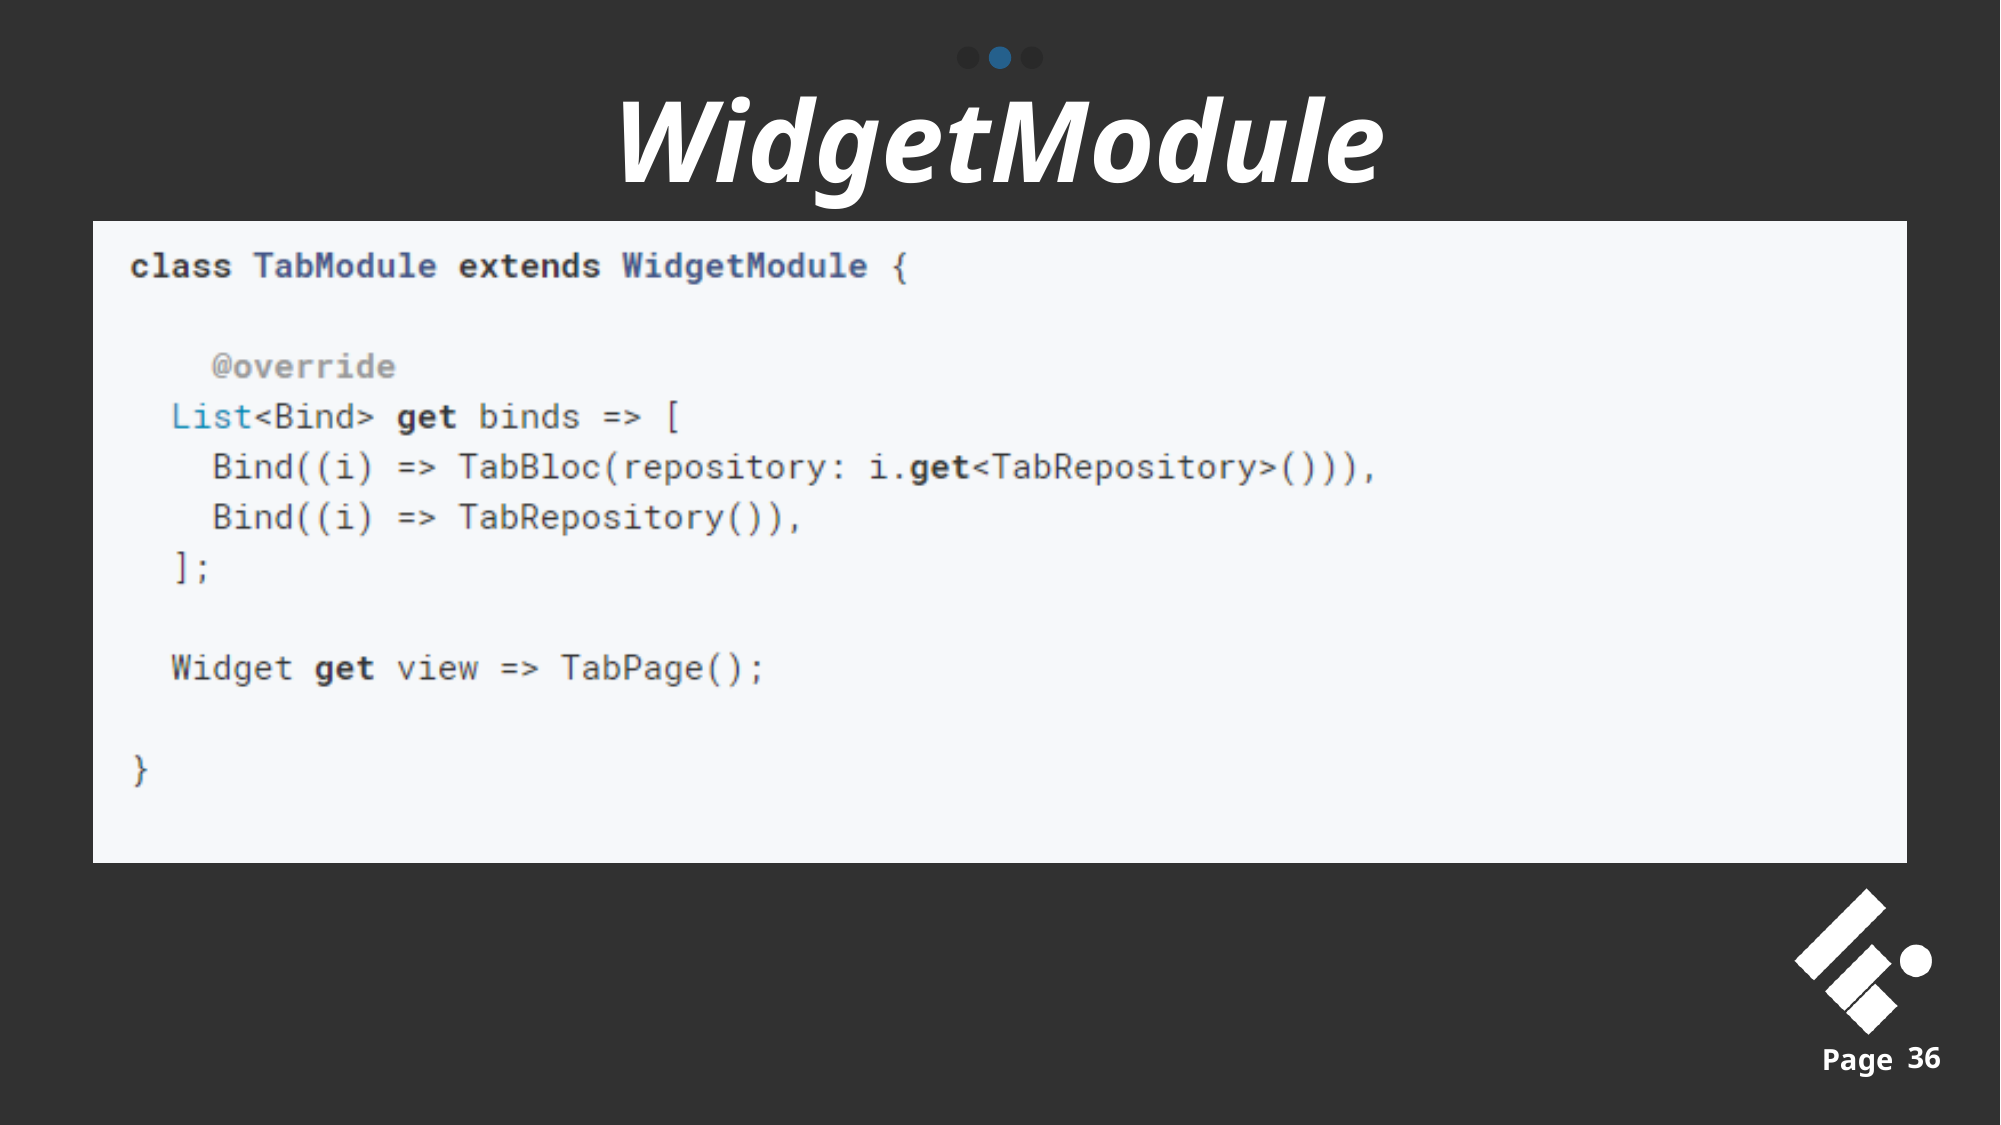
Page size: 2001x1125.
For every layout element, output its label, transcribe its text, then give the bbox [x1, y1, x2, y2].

title WidgetModule [126, 69, 1874, 220]
picture [93, 221, 1907, 864]
slide_number 36 [1506, 1029, 1957, 1089]
picture [1794, 888, 1932, 1035]
